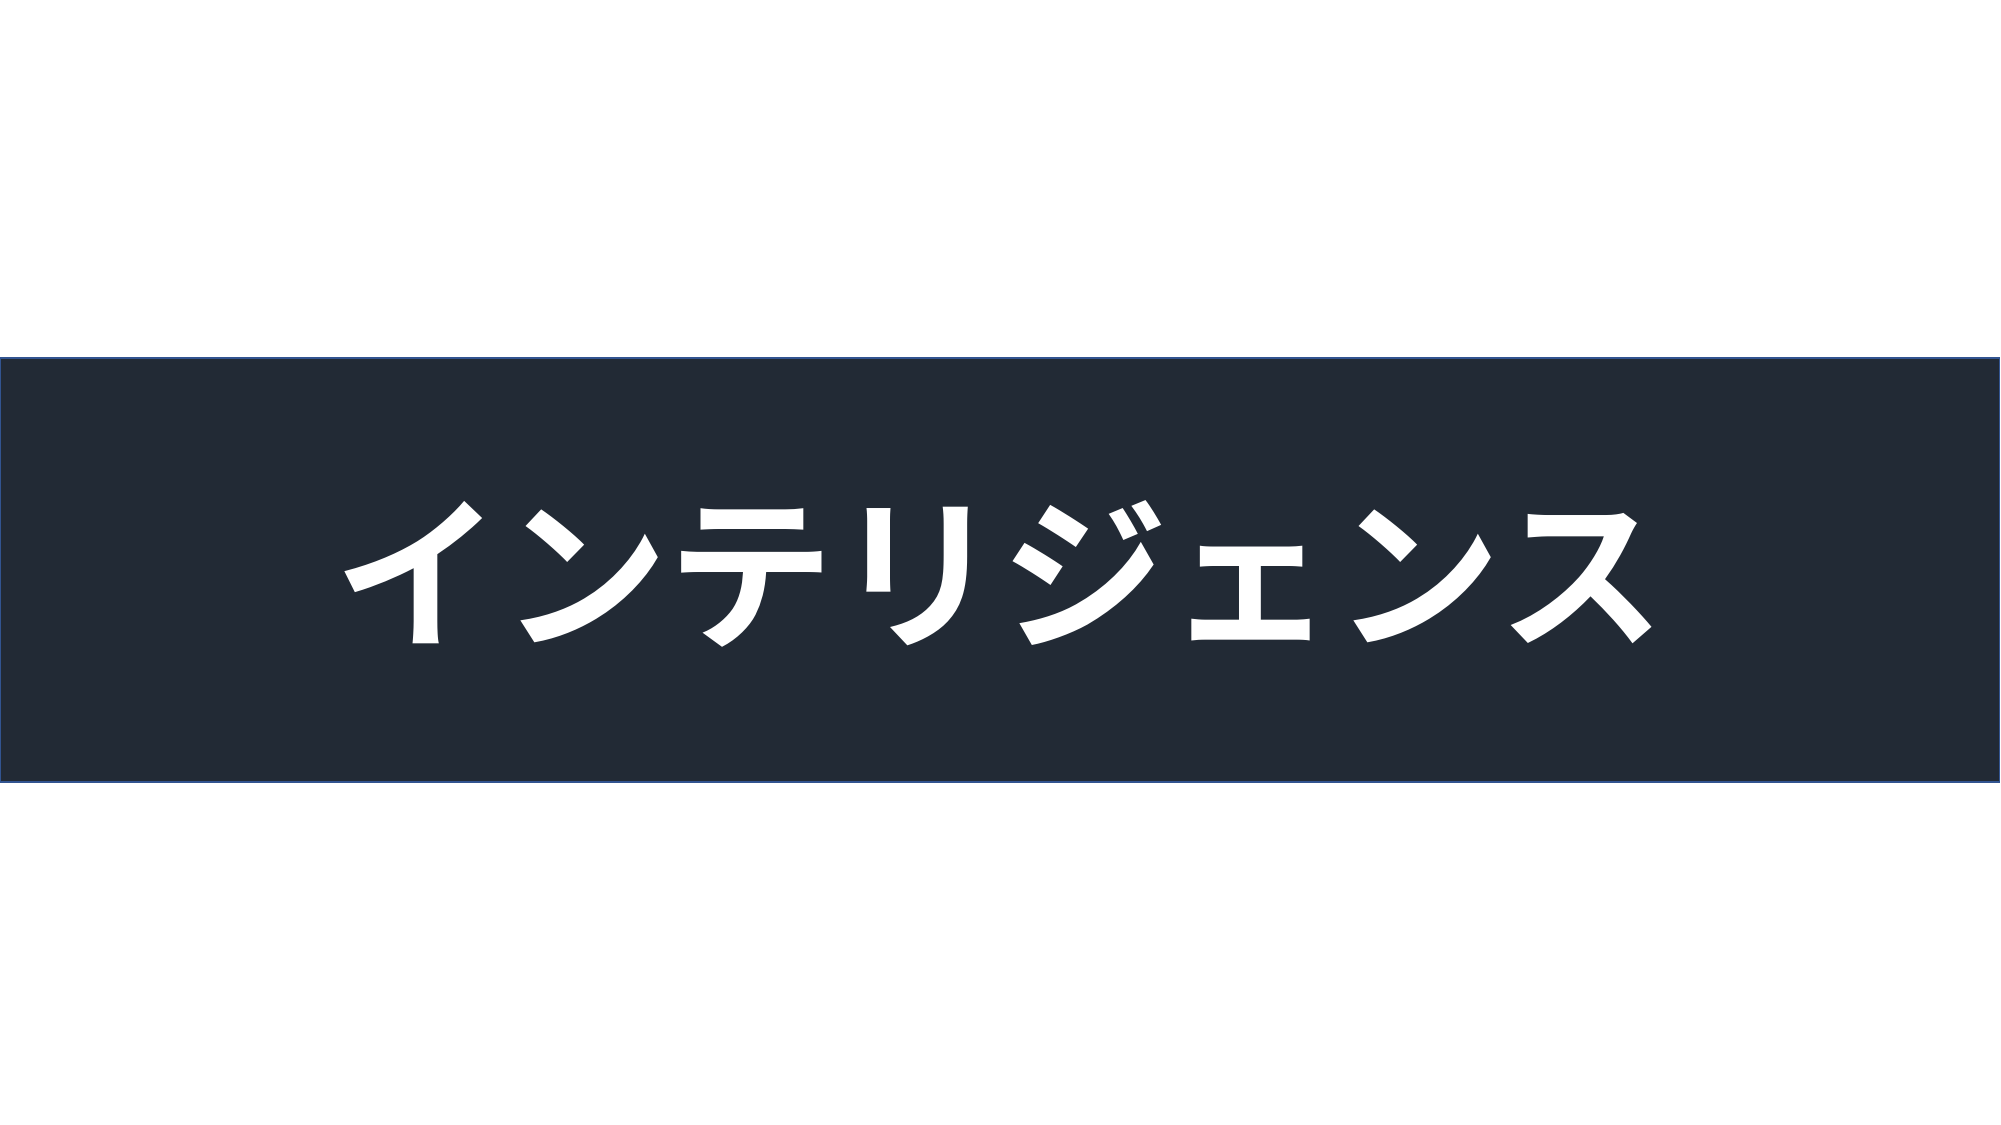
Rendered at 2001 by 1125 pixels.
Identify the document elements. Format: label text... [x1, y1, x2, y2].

text_box インテリジェンス [0, 357, 2000, 783]
